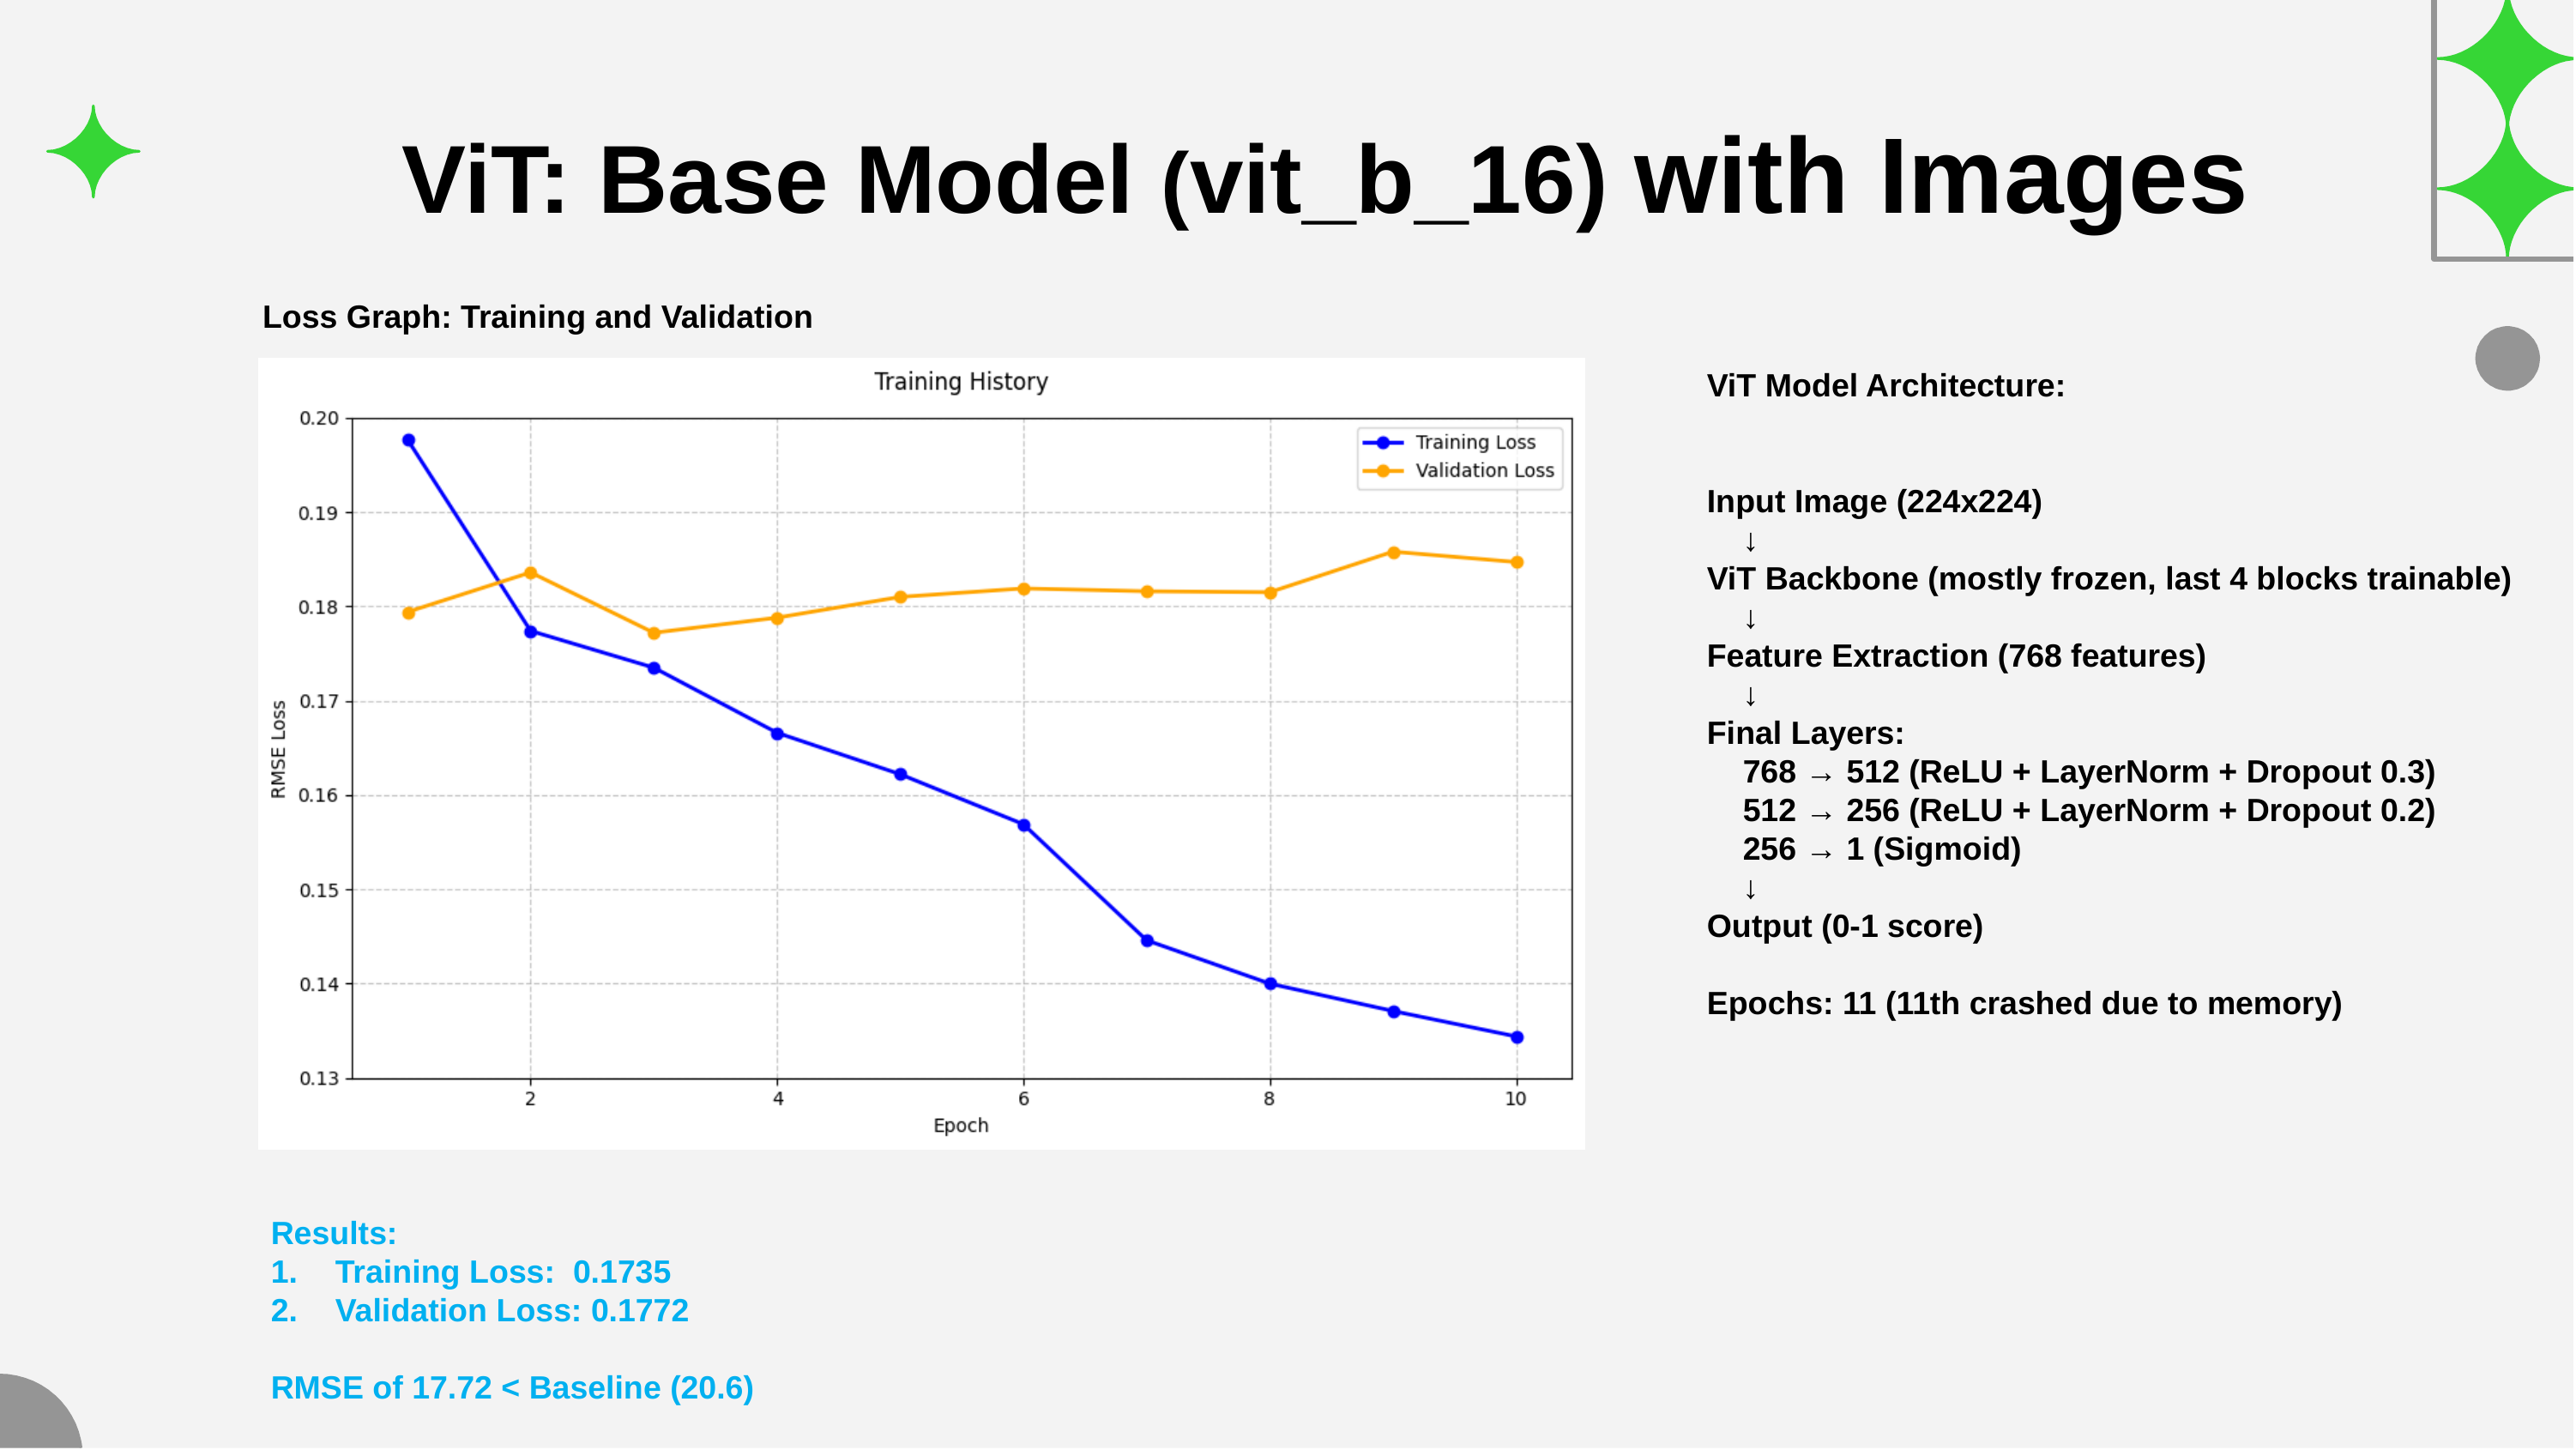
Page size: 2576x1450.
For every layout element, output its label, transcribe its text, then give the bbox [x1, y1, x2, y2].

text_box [0, 1373, 83, 1450]
picture [257, 358, 1586, 1150]
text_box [2475, 325, 2541, 391]
text_box Results: Training Loss: 0.1735 Validation Loss: 0.1772 RMSE of 17.72 < Baseline (20.6) [258, 1205, 1547, 1412]
text_box ViT Model Architecture: Input Image (224x224) ↓ ViT Backbone (mostly frozen, last 4 blocks trainable) ↓ Feature Extraction (768 features) ↓ Final Layers: 768 → 512 (ReLU + LayerNorm + Dropout 0.3) 512 → 256 (ReLU + LayerNorm + Dropout 0.2) 256 → 1 (Sigmoid) ↓ Output (0-1 score) Epochs: 11 (11th crashed due to memory) [1694, 358, 2574, 1105]
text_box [2431, 0, 2576, 263]
text_box ViT: Base Model (vit_b_16) with Images [376, 106, 2274, 259]
text_box Loss Graph: Training and Validation [250, 289, 915, 341]
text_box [45, 104, 142, 199]
